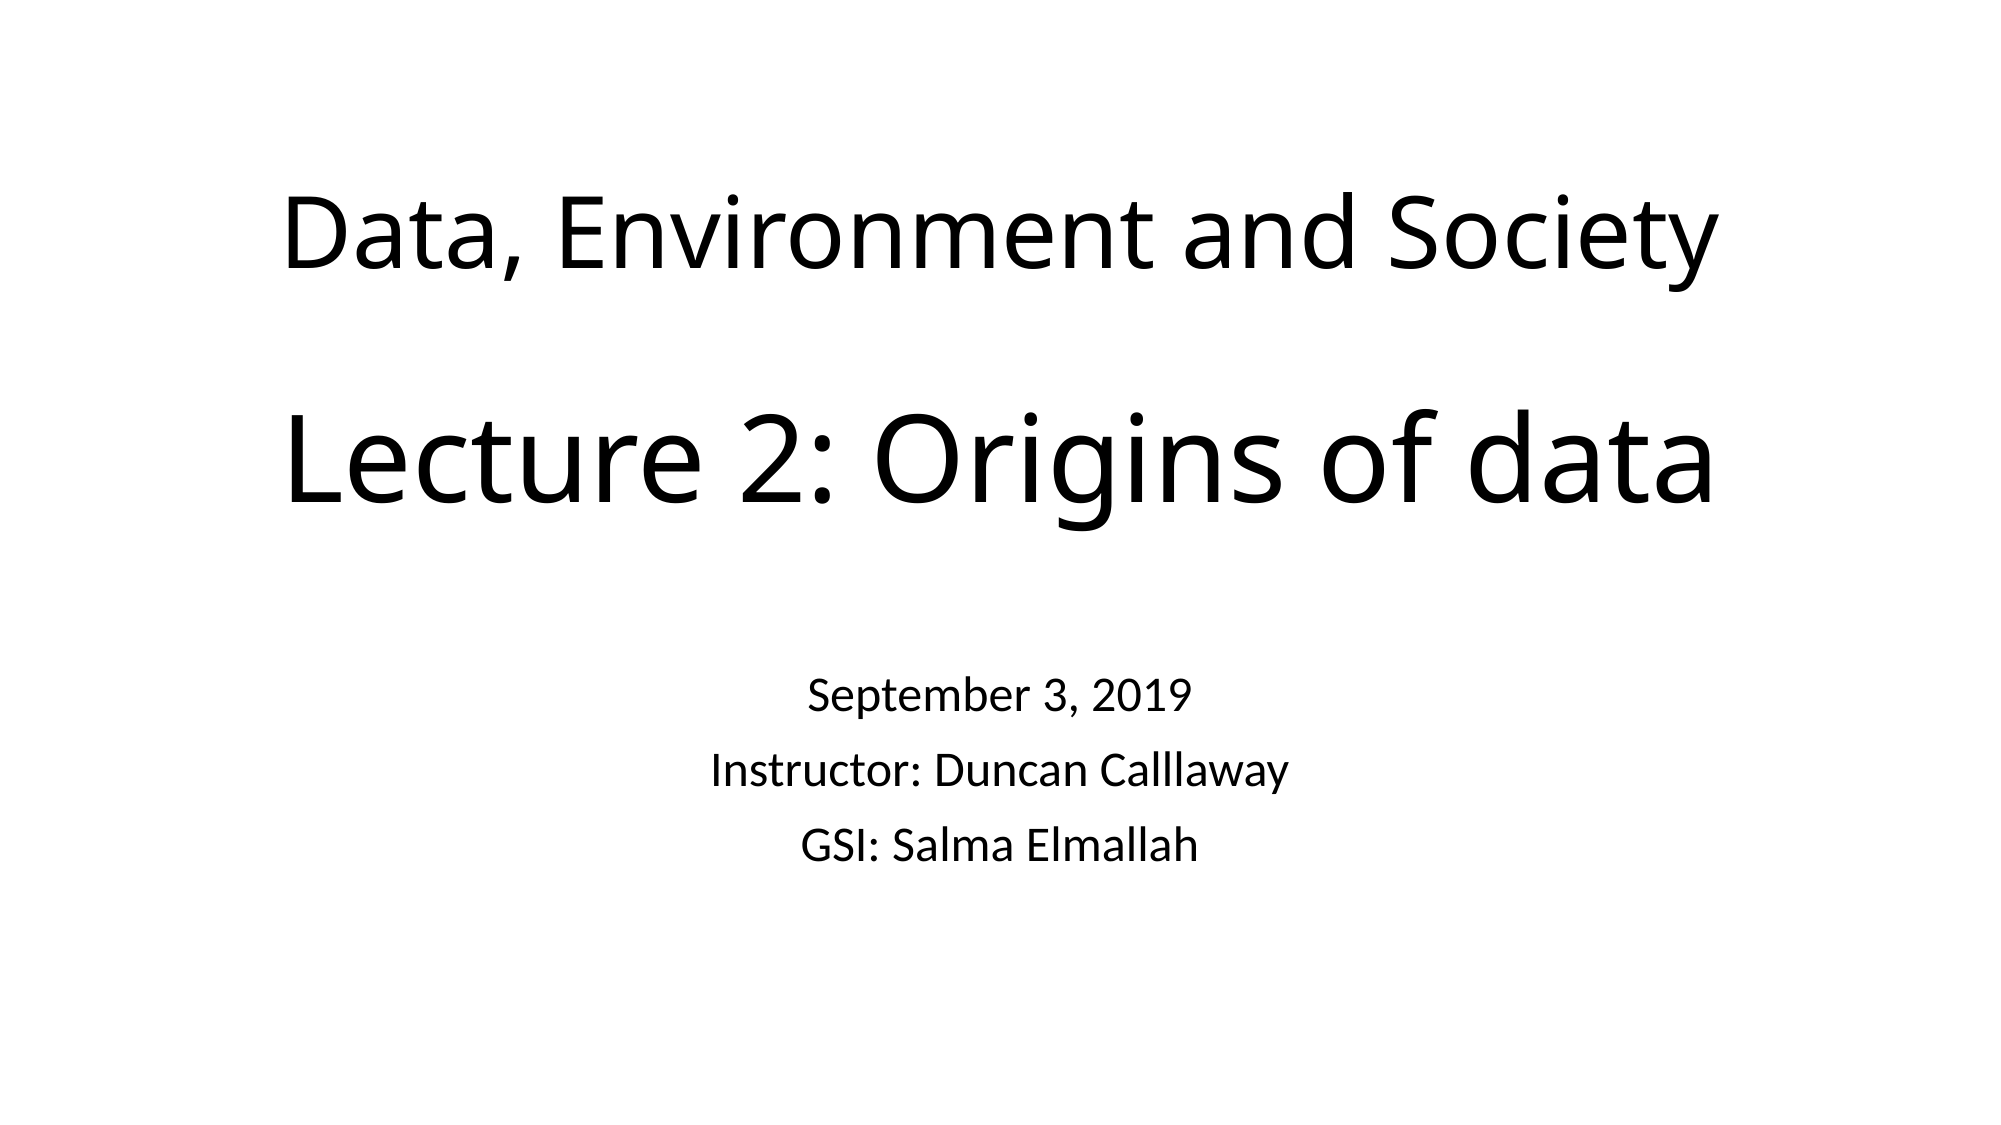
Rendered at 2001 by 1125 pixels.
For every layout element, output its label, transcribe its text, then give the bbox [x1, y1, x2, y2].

title Data, Environment and Society Lecture 2: Origins of data [249, 145, 1750, 537]
subtitle September 3, 2019 Instructor: Duncan Calllaway GSI: Salma Elmallah [249, 661, 1750, 933]
